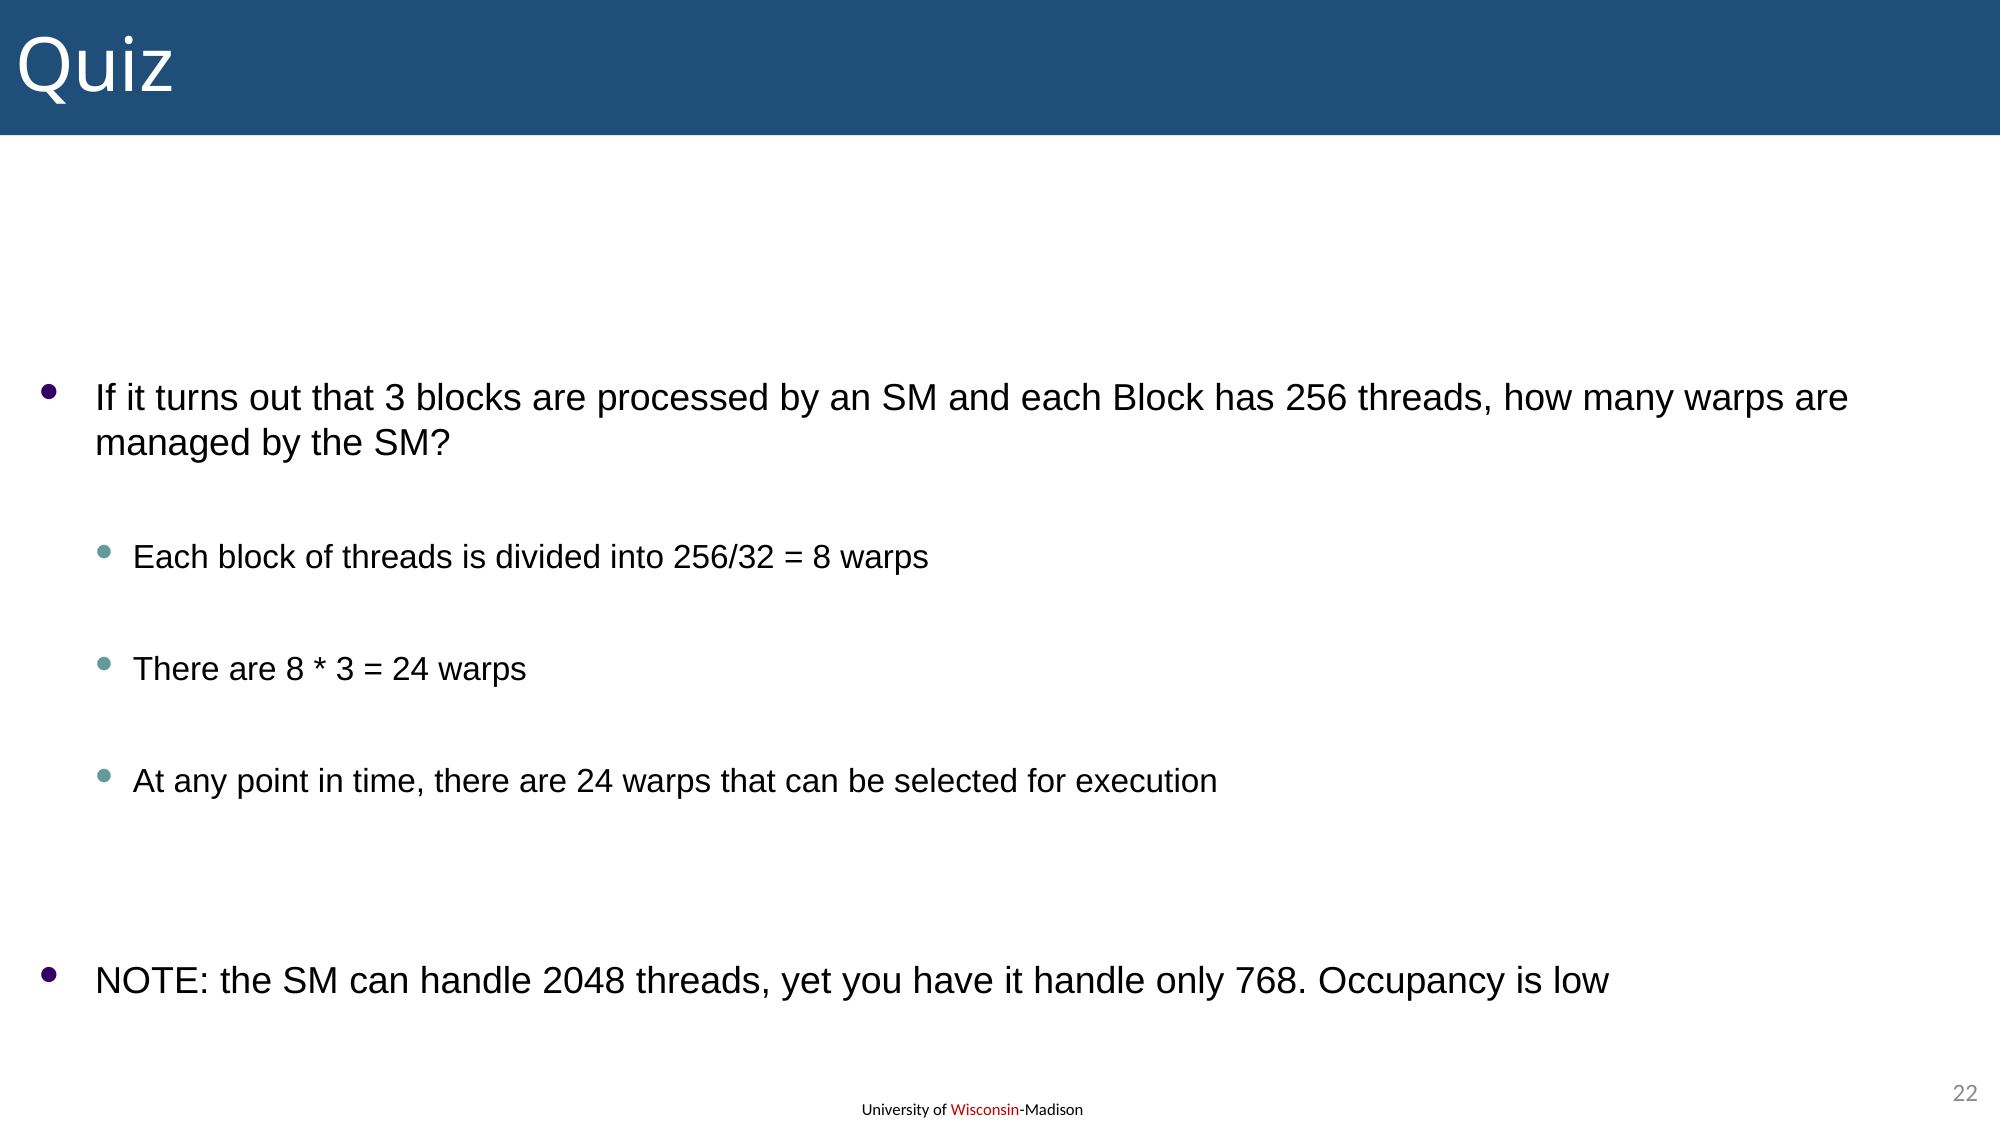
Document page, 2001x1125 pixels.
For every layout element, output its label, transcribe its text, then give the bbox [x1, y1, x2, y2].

list If it turns out that 3 blocks are processed by an SM and each Block has 256 threads, how many warps are managed by the SM? Each block of threads is divided into 256/32 = 8 warps There are 8 * 3 = 24 warps At any point in time, there are 24 warps that can be selected for execution NOTE: the SM can handle 2048 threads, yet you have it handle only 768. Occupancy is low [24, 245, 1987, 1055]
slide_number 22 [1879, 1069, 1994, 1114]
title Quiz [0, 0, 2000, 136]
